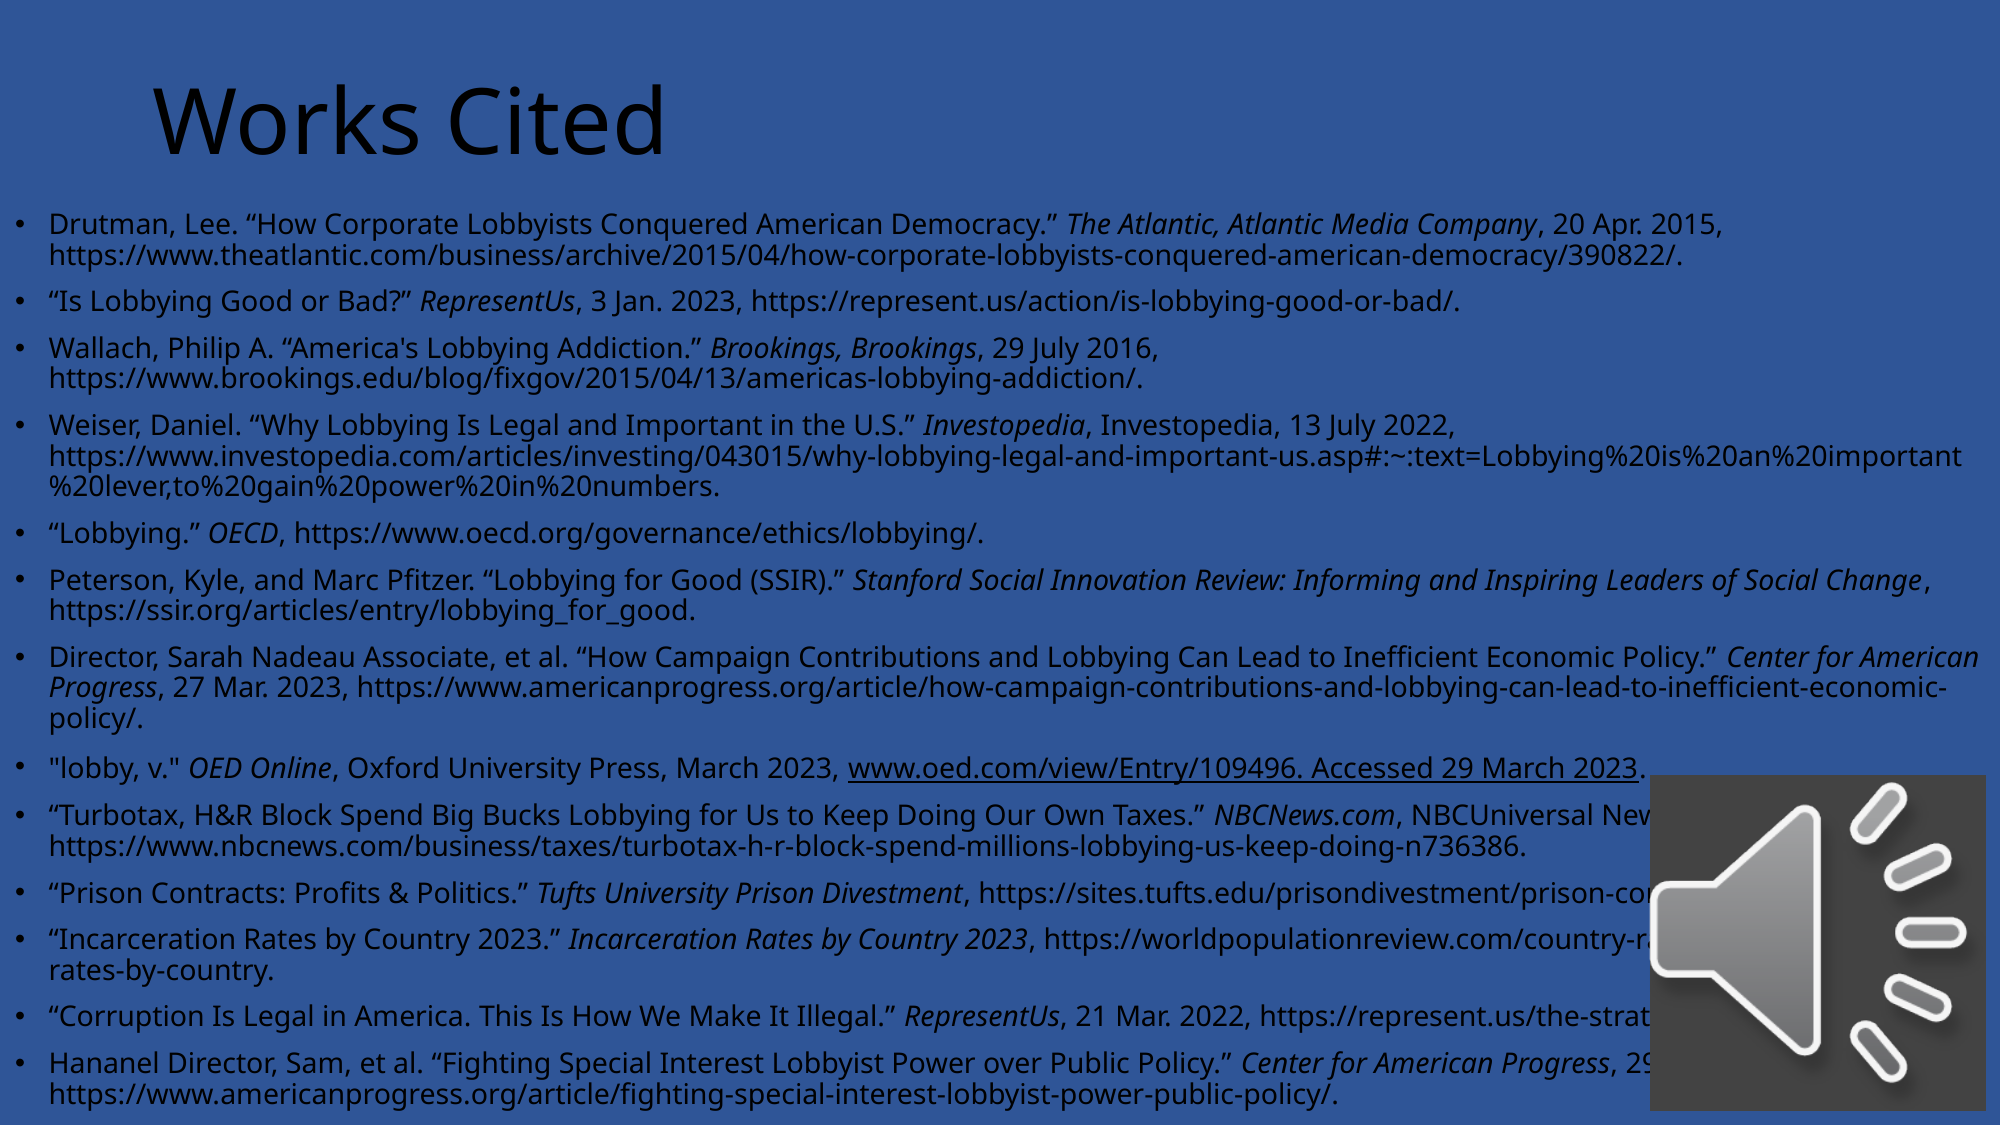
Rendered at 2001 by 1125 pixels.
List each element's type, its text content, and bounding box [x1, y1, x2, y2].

picture [1648, 773, 1987, 1112]
list Drutman, Lee. “How Corporate Lobbyists Conquered American Democracy.” The Atlantic, Atlantic Media Company, 20 Apr. 2015, https://www.theatlantic.com/business/archive/2015/04/how-corporate-lobbyists-conquered-american-democracy/390822/. “Is Lobbying Good or Bad?” RepresentUs, 3 Jan. 2023, https://represent.us/action/is-lobbying-good-or-bad/. Wallach, Philip A. “America's Lobbying Addiction.” Brookings, Brookings, 29 July 2016, https://www.brookings.edu/blog/fixgov/2015/04/13/americas-lobbying-addiction/. Weiser, Daniel. “Why Lobbying Is Legal and Important in the U.S.” Investopedia, Investopedia, 13 July 2022, https://www.investopedia.com/articles/investing/043015/why-lobbying-legal-and-important-us.asp#:~:text=Lobbying%20is%20an%20important%20lever,to%20gain%20power%20in%20numbers. “Lobbying.” OECD, https://www.oecd.org/governance/ethics/lobbying/. Peterson, Kyle, and Marc Pfitzer. “Lobbying for Good (SSIR).” Stanford Social Innovation Review: Informing and Inspiring Leaders of Social Change, https://ssir.org/articles/entry/lobbying_for_good. Director, Sarah Nadeau Associate, et al. “How Campaign Contributions and Lobbying Can Lead to Inefficient Economic Policy.” Center for American Progress, 27 Mar. 2023, https://www.americanprogress.org/article/how-campaign-contributions-and-lobbying-can-lead-to-inefficient-economic-policy/. "lobby, v." OED Online, Oxford University Press, March 2023, www.oed.com/view/Entry/109496. Accessed 29 March 2023. “Turbotax, H&R Block Spend Big Bucks Lobbying for Us to Keep Doing Our Own Taxes.” NBCNews.com, NBCUniversal News Group, 23 Mar. 2017, https://www.nbcnews.com/business/taxes/turbotax-h-r-block-spend-millions-lobbying-us-keep-doing-n736386. “Prison Contracts: Profits & Politics.” Tufts University Prison Divestment, https://sites.tufts.edu/prisondivestment/prison-contracts/. “Incarceration Rates by Country 2023.” Incarceration Rates by Country 2023, https://worldpopulationreview.com/country-rankings/incarceration-rates-by-country. “Corruption Is Legal in America. This Is How We Make It Illegal.” RepresentUs, 21 Mar. 2022, https://represent.us/the-strategy-to-end-corruption/. Hananel Director, Sam, et al. “Fighting Special Interest Lobbyist Power over Public Policy.” Center for American Progress, 29 Mar. 2023, https://www.americanprogress.org/article/fighting-special-interest-lobbyist-power-public-policy/. [0, 202, 2000, 1125]
title Works Cited [137, 16, 1863, 202]
